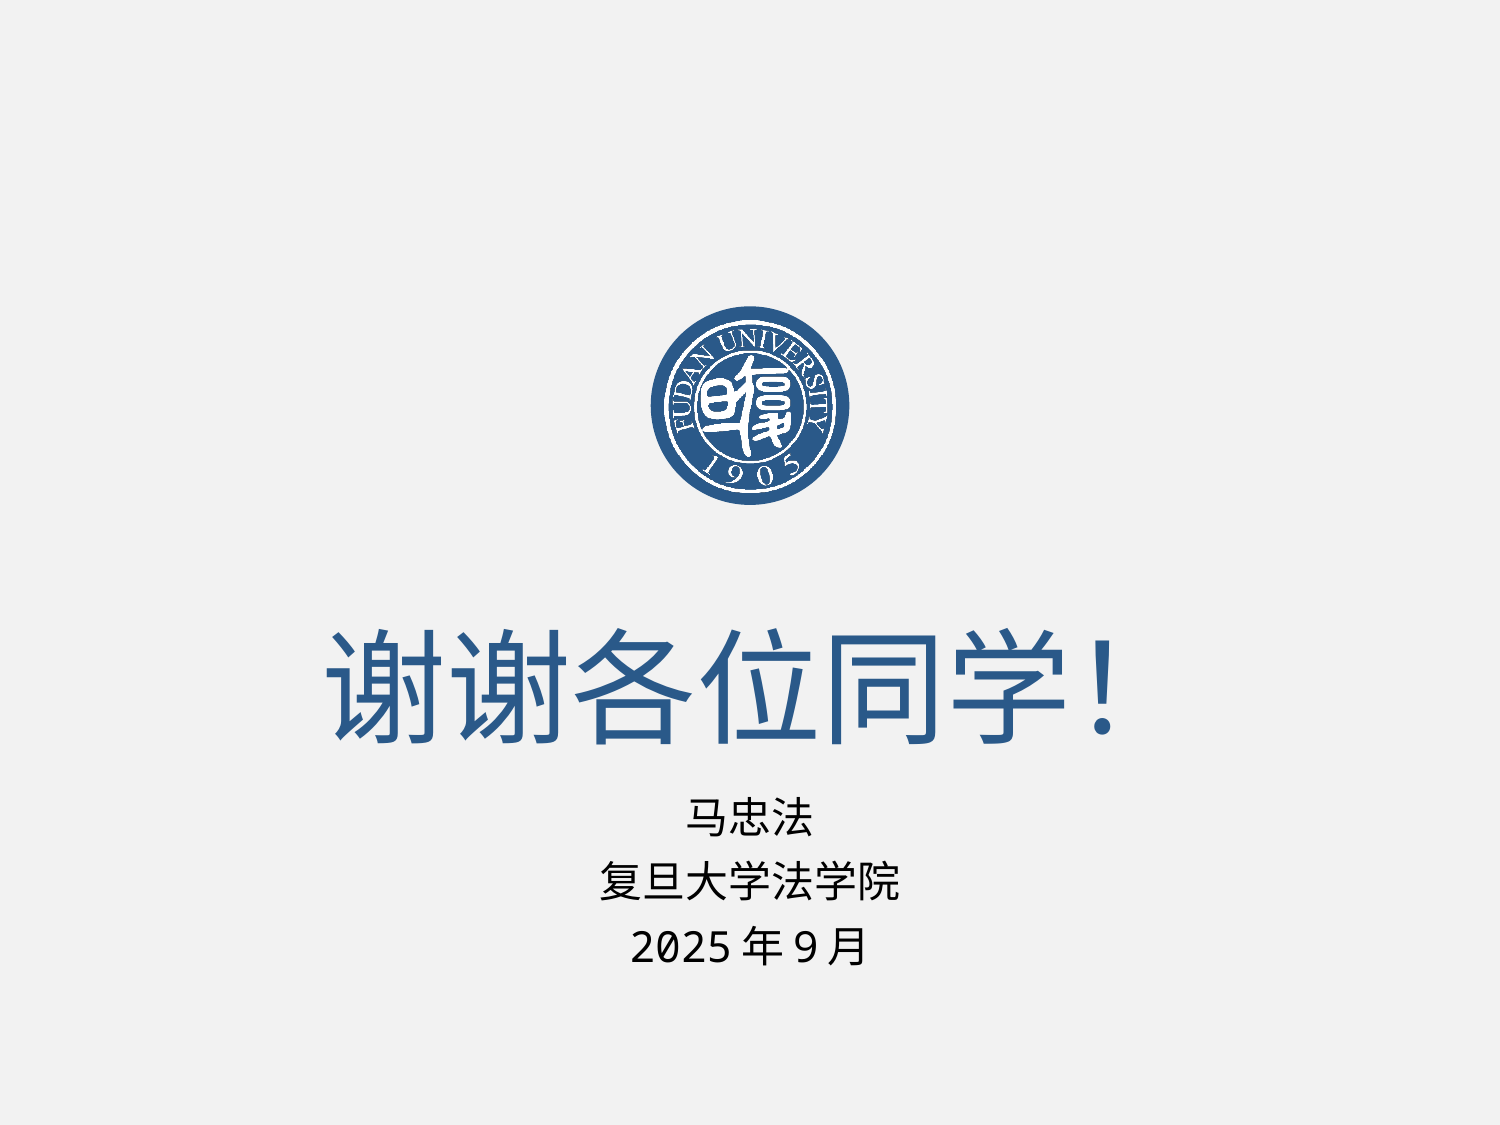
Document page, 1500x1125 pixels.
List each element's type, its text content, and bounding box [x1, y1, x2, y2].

picture [664, 320, 836, 491]
title 谢谢各位同学！ [121, 491, 1397, 770]
subtitle 马忠法 复旦大学法学院 2025年9月 [187, 789, 1313, 980]
